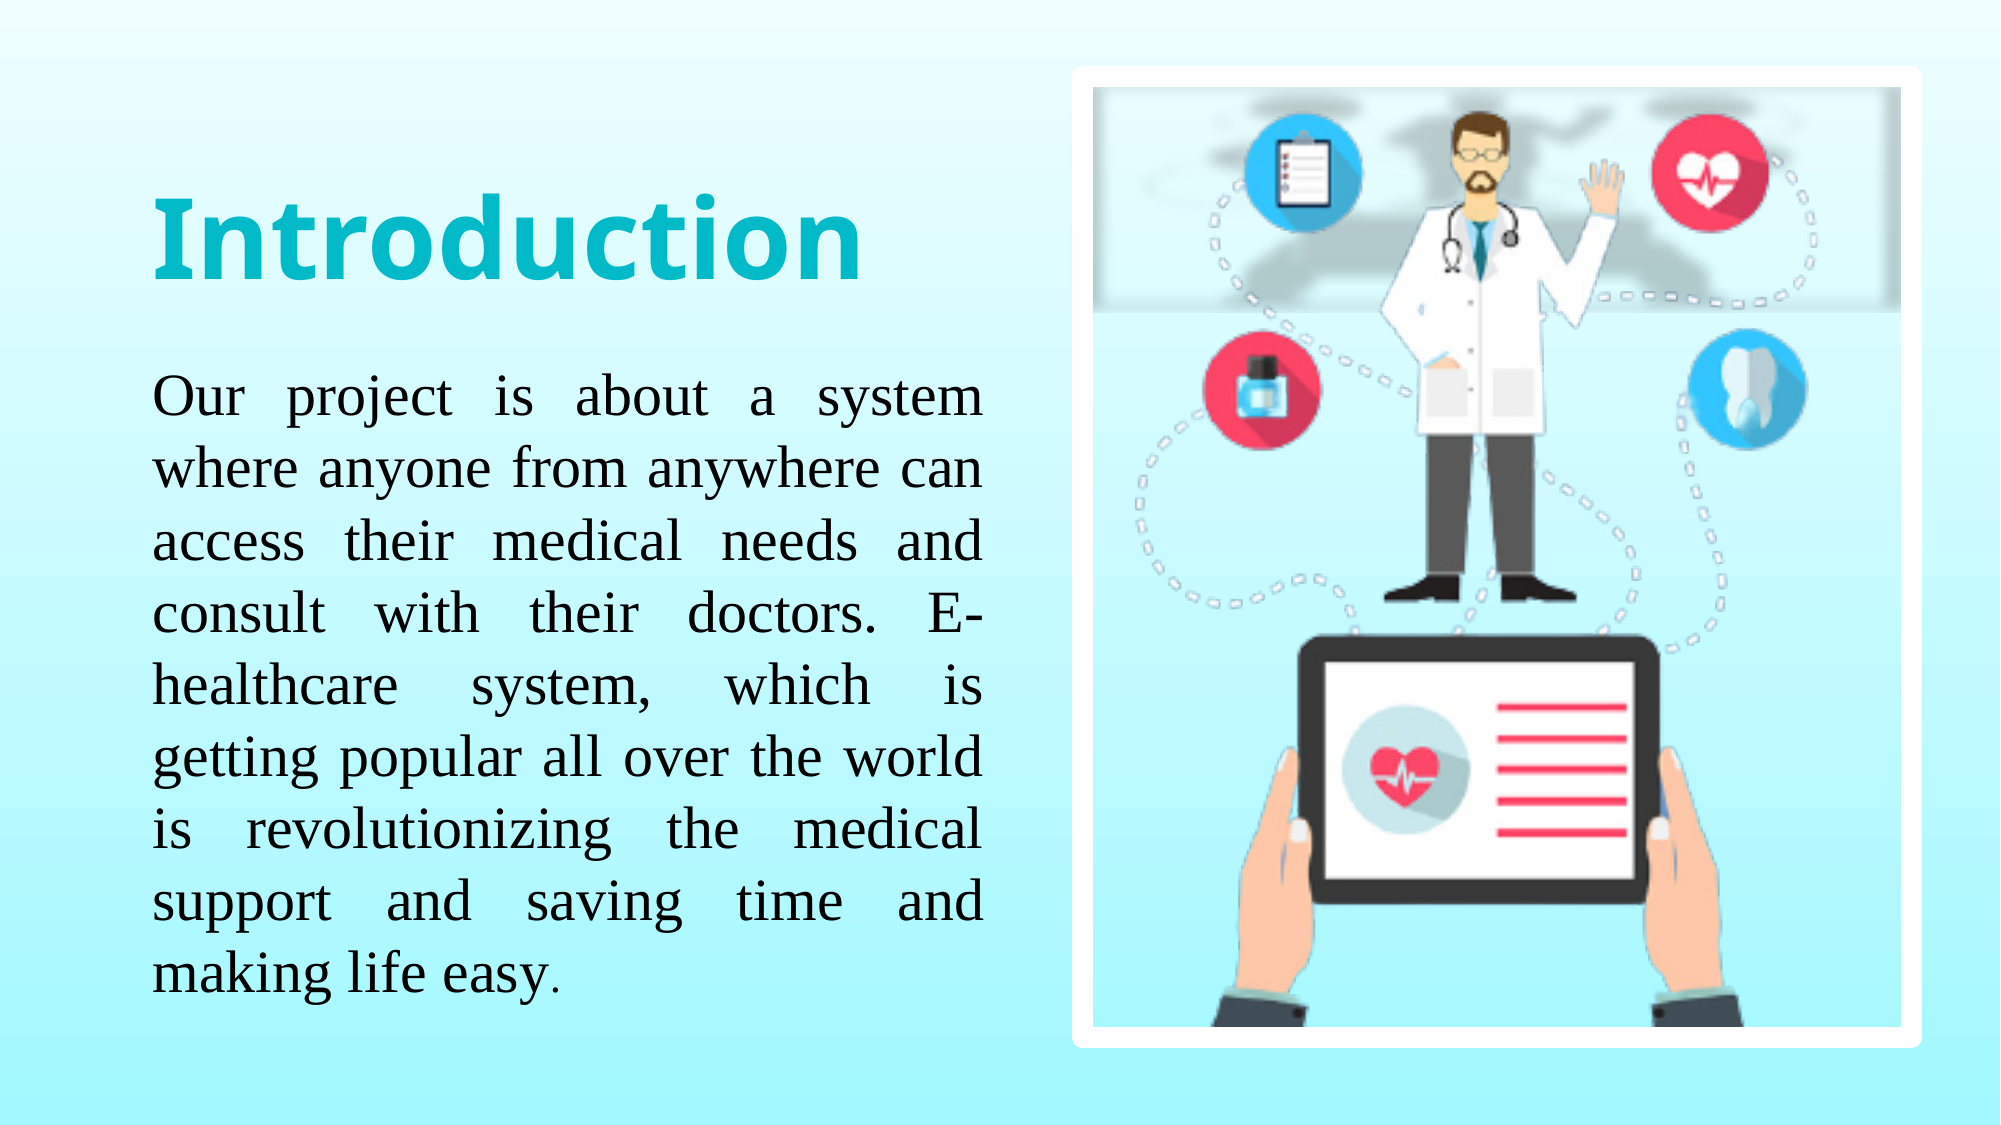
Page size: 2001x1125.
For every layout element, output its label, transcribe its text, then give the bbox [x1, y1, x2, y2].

list Our project is about a system where anyone from anywhere can access their medical needs and consult with their doctors. E-healthcare system, which is getting popular all over the world is revolutionizing the medical support and saving time and making life easy. [137, 348, 1000, 1013]
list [1092, 87, 1902, 1028]
title Introduction [137, 112, 1000, 310]
text_box [0, 0, 2000, 1125]
